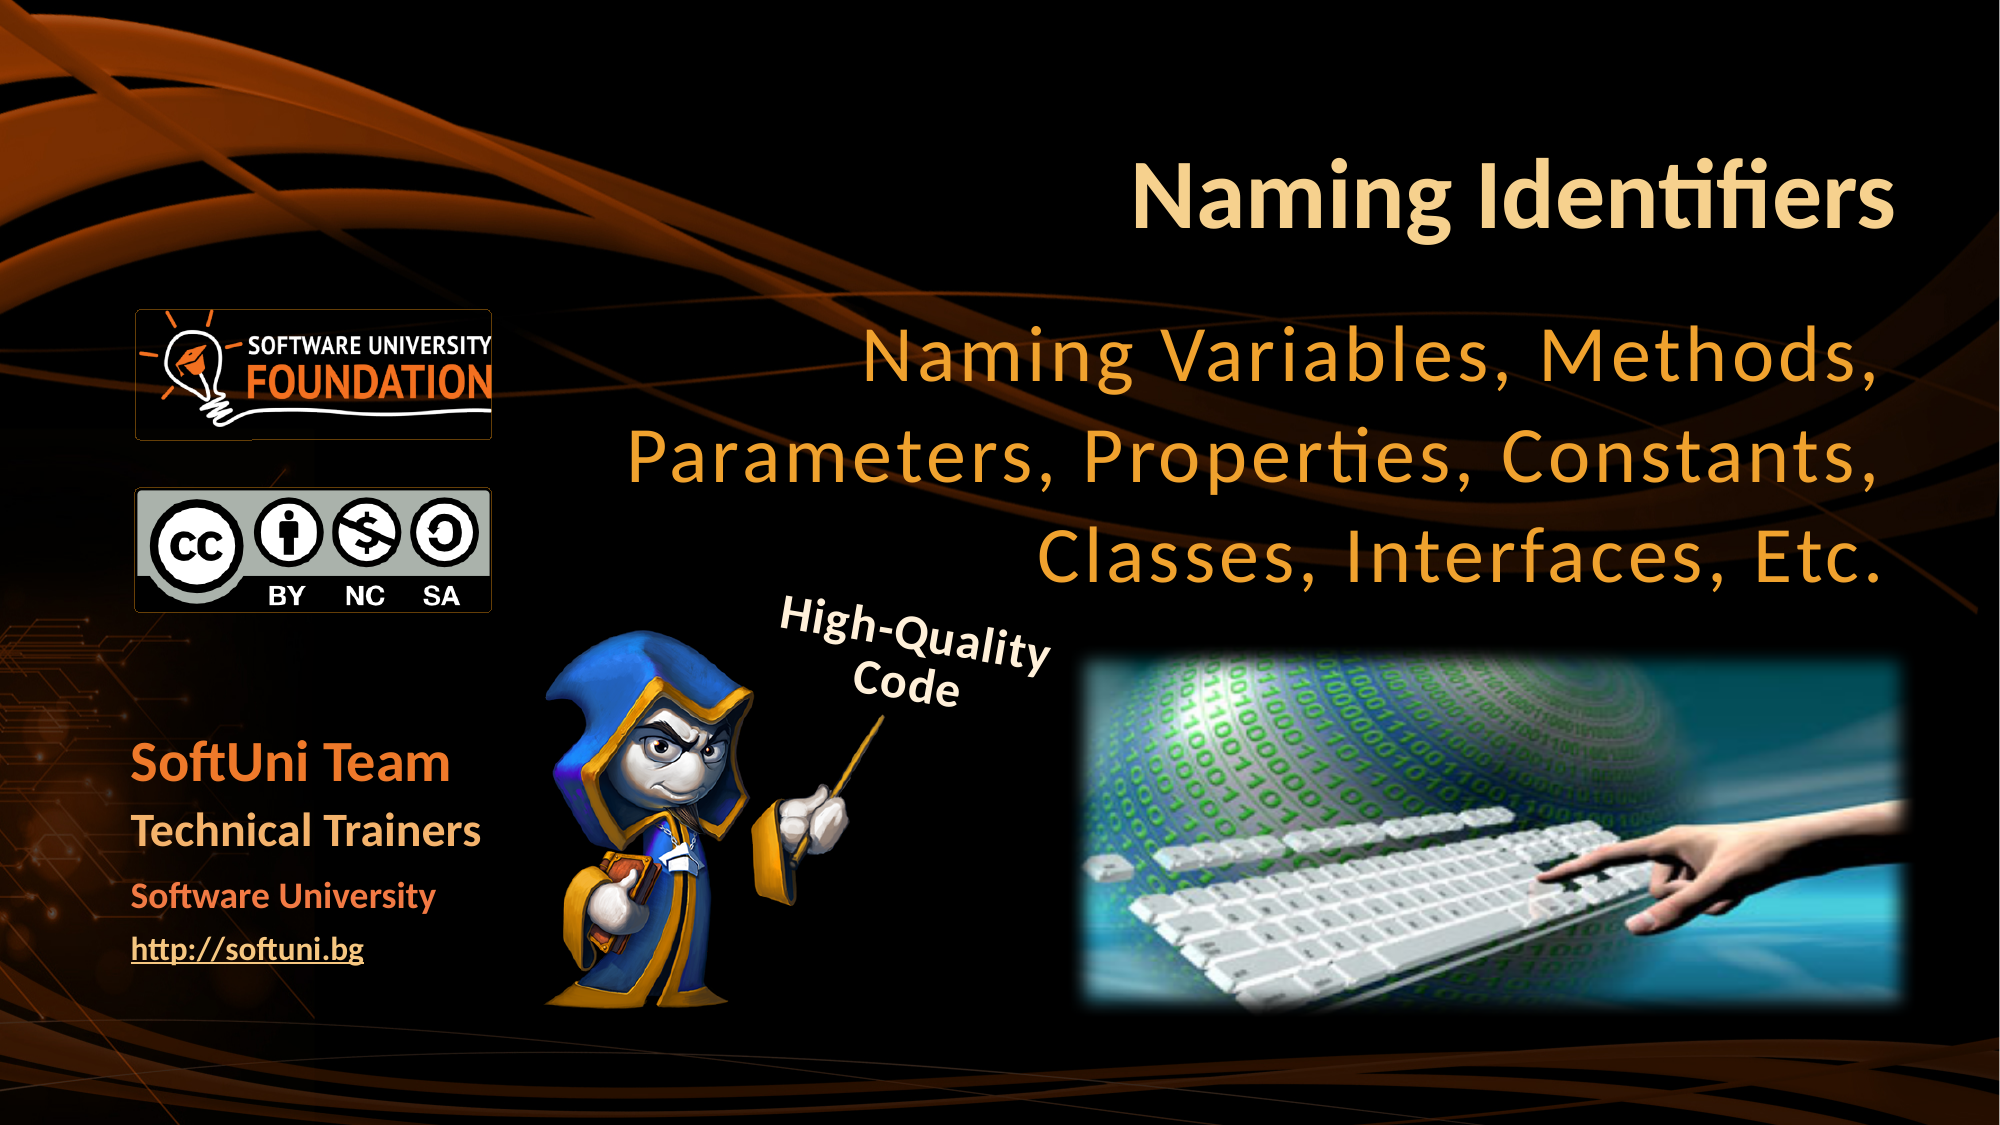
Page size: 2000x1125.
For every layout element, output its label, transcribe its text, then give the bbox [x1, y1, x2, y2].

title Naming Identifiers [574, 99, 1898, 293]
list SoftUni Team [124, 712, 537, 789]
subtitle Naming Variables, Methods, Parameters, Properties, Constants, Classes, Interfaces, Etc. [574, 297, 1886, 600]
text_box High-Quality Code [763, 577, 1072, 743]
list Software University [124, 862, 537, 918]
list http://softuni.bg [124, 918, 537, 973]
picture [0, 0, 2000, 1125]
list Technical Trainers [124, 789, 537, 862]
